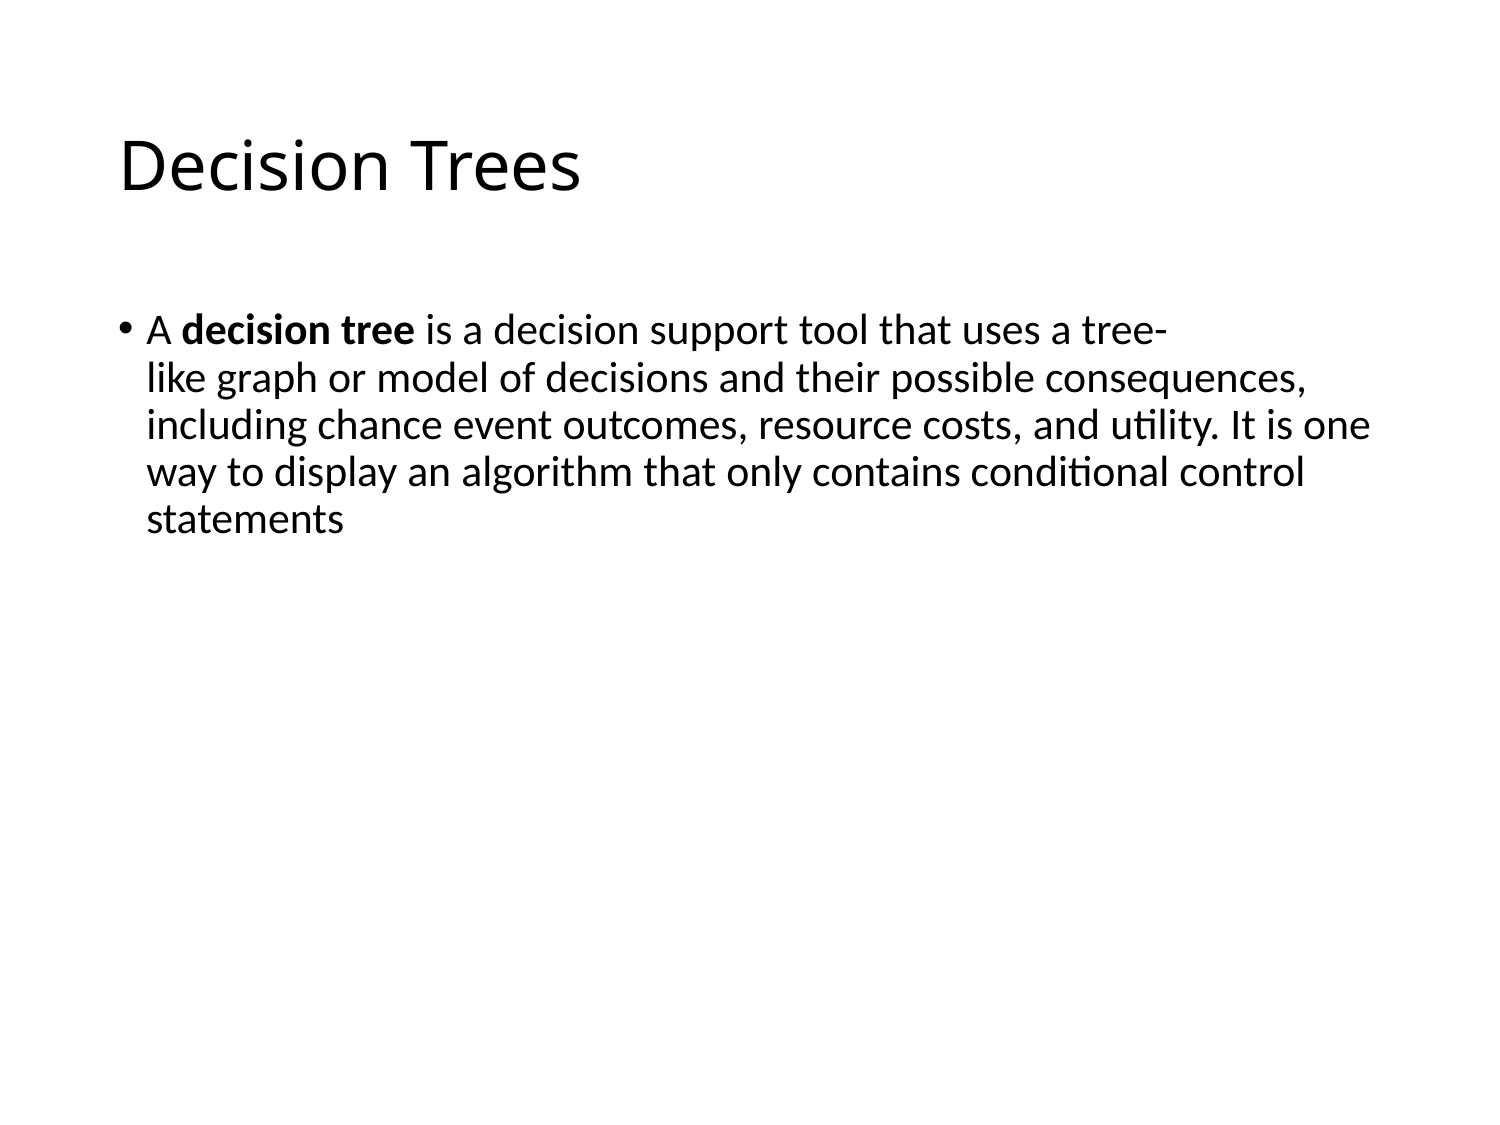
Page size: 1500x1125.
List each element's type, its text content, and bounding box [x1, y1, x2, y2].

title Decision Trees [103, 59, 1397, 278]
list A decision tree is a decision support tool that uses a tree-like graph or model of decisions and their possible consequences, including chance event outcomes, resource costs, and utility. It is one way to display an algorithm that only contains conditional control statements [103, 299, 1397, 1014]
